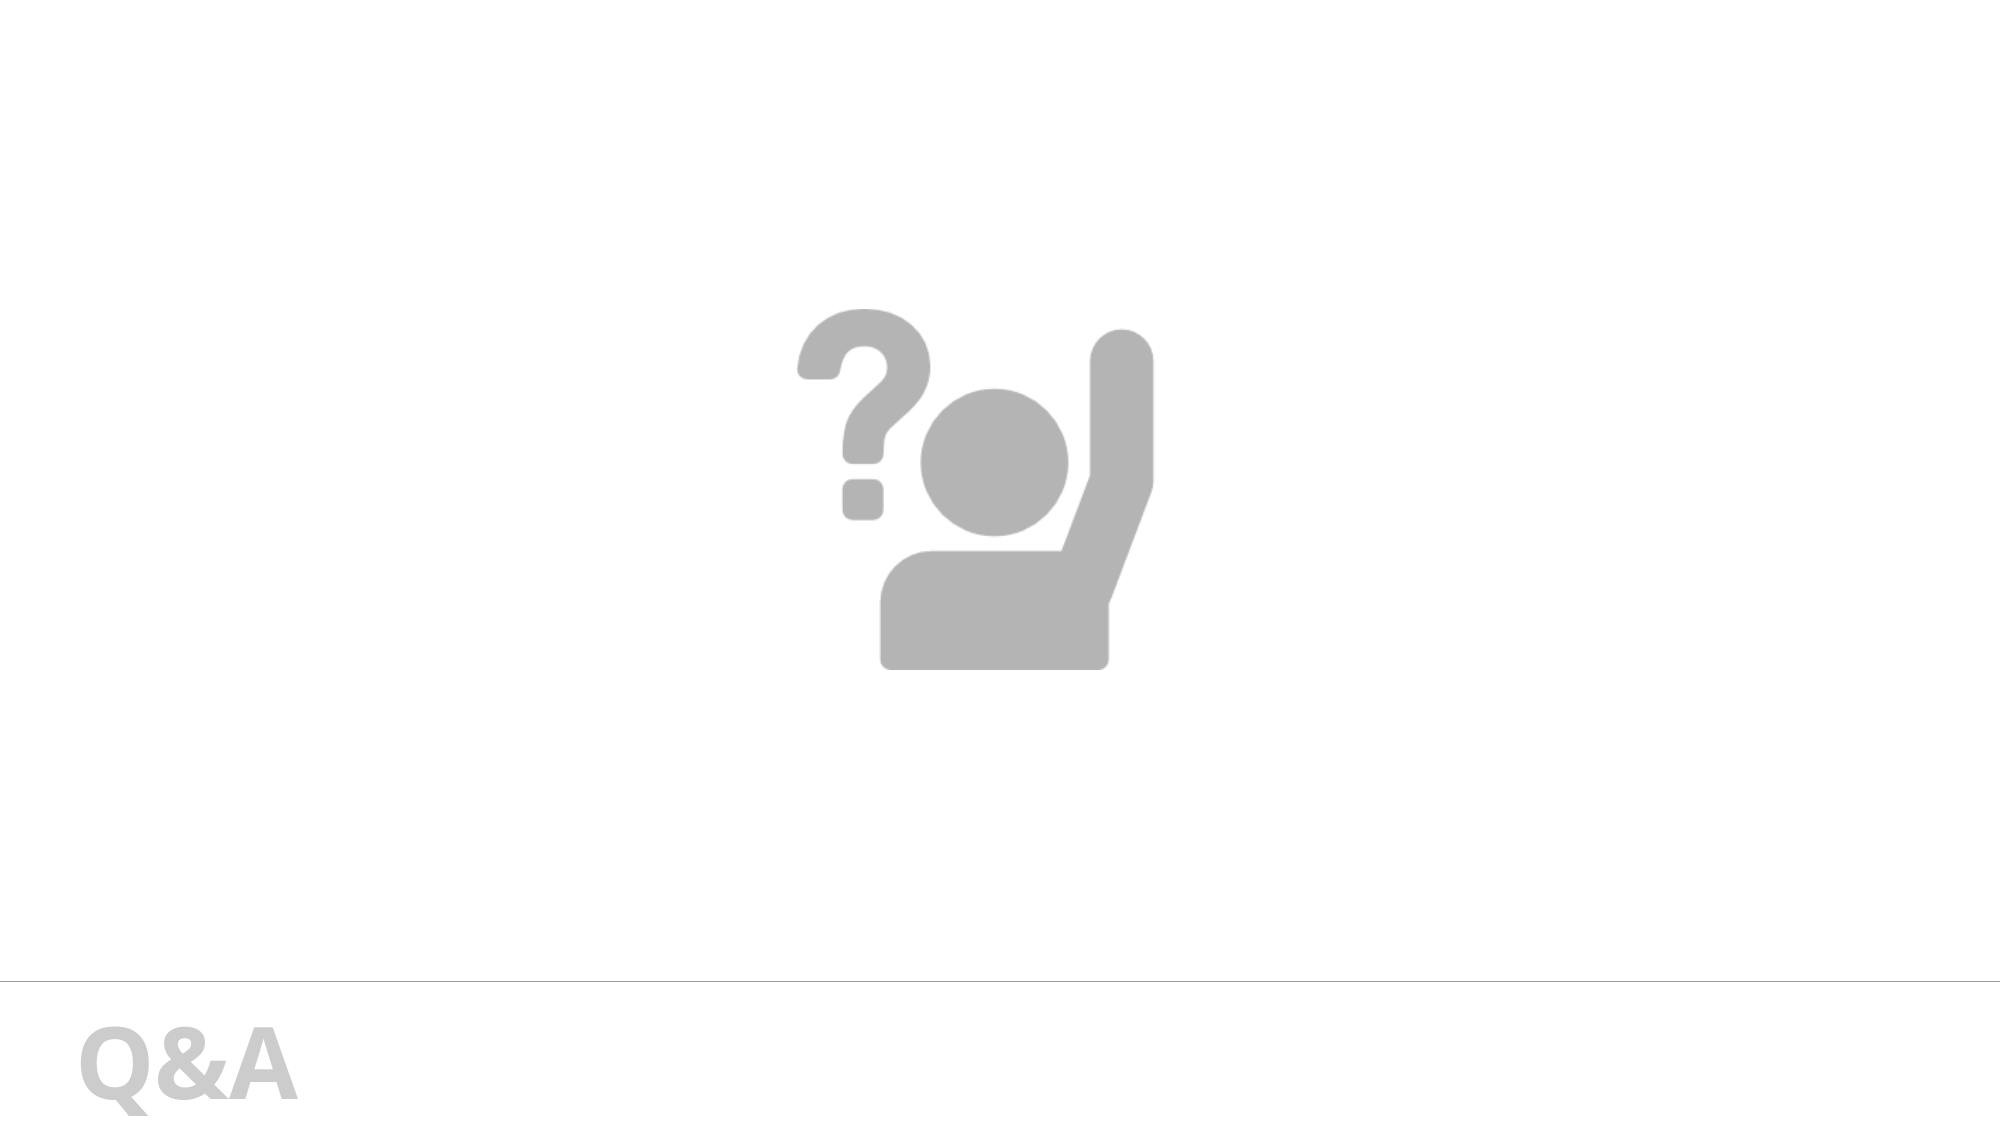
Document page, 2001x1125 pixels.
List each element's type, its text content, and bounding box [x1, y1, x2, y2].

picture [795, 309, 1156, 670]
text_box Q&A [60, 992, 1304, 1125]
